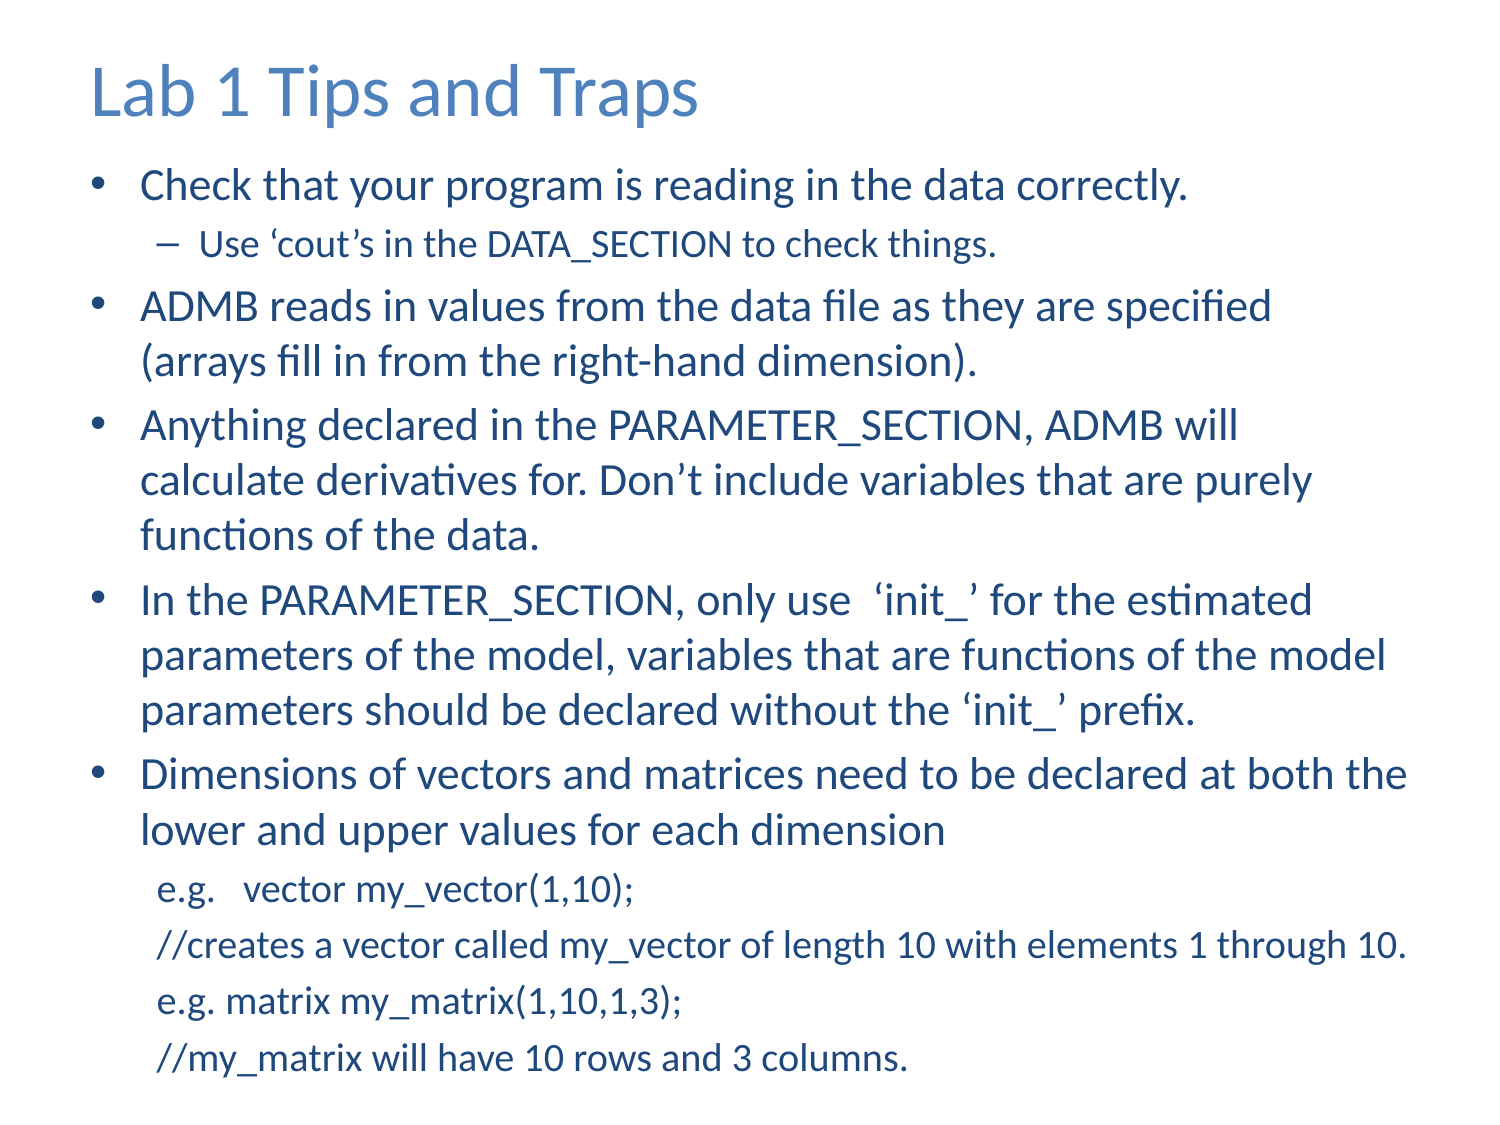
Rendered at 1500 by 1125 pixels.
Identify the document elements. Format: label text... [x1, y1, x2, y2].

list Check that your program is reading in the data correctly. Use ‘cout’s in the DATA_SECTION to check things. ADMB reads in values from the data file as they are specified (arrays fill in from the right-hand dimension). Anything declared in the PARAMETER_SECTION, ADMB will calculate derivatives for. Don’t include variables that are purely functions of the data. In the PARAMETER_SECTION, only use ‘init_’ for the estimated parameters of the model, variables that are functions of the model parameters should be declared without the ‘init_’ prefix. Dimensions of vectors and matrices need to be declared at both the lower and upper values for each dimension e.g. vector my_vector(1,10); //creates a vector called my_vector of length 10 with elements 1 through 10. e.g. matrix my_matrix(1,10,1,3); //my_matrix will have 10 rows and 3 columns. [75, 147, 1425, 1125]
title Lab 1 Tips and Traps [75, 30, 1425, 144]
